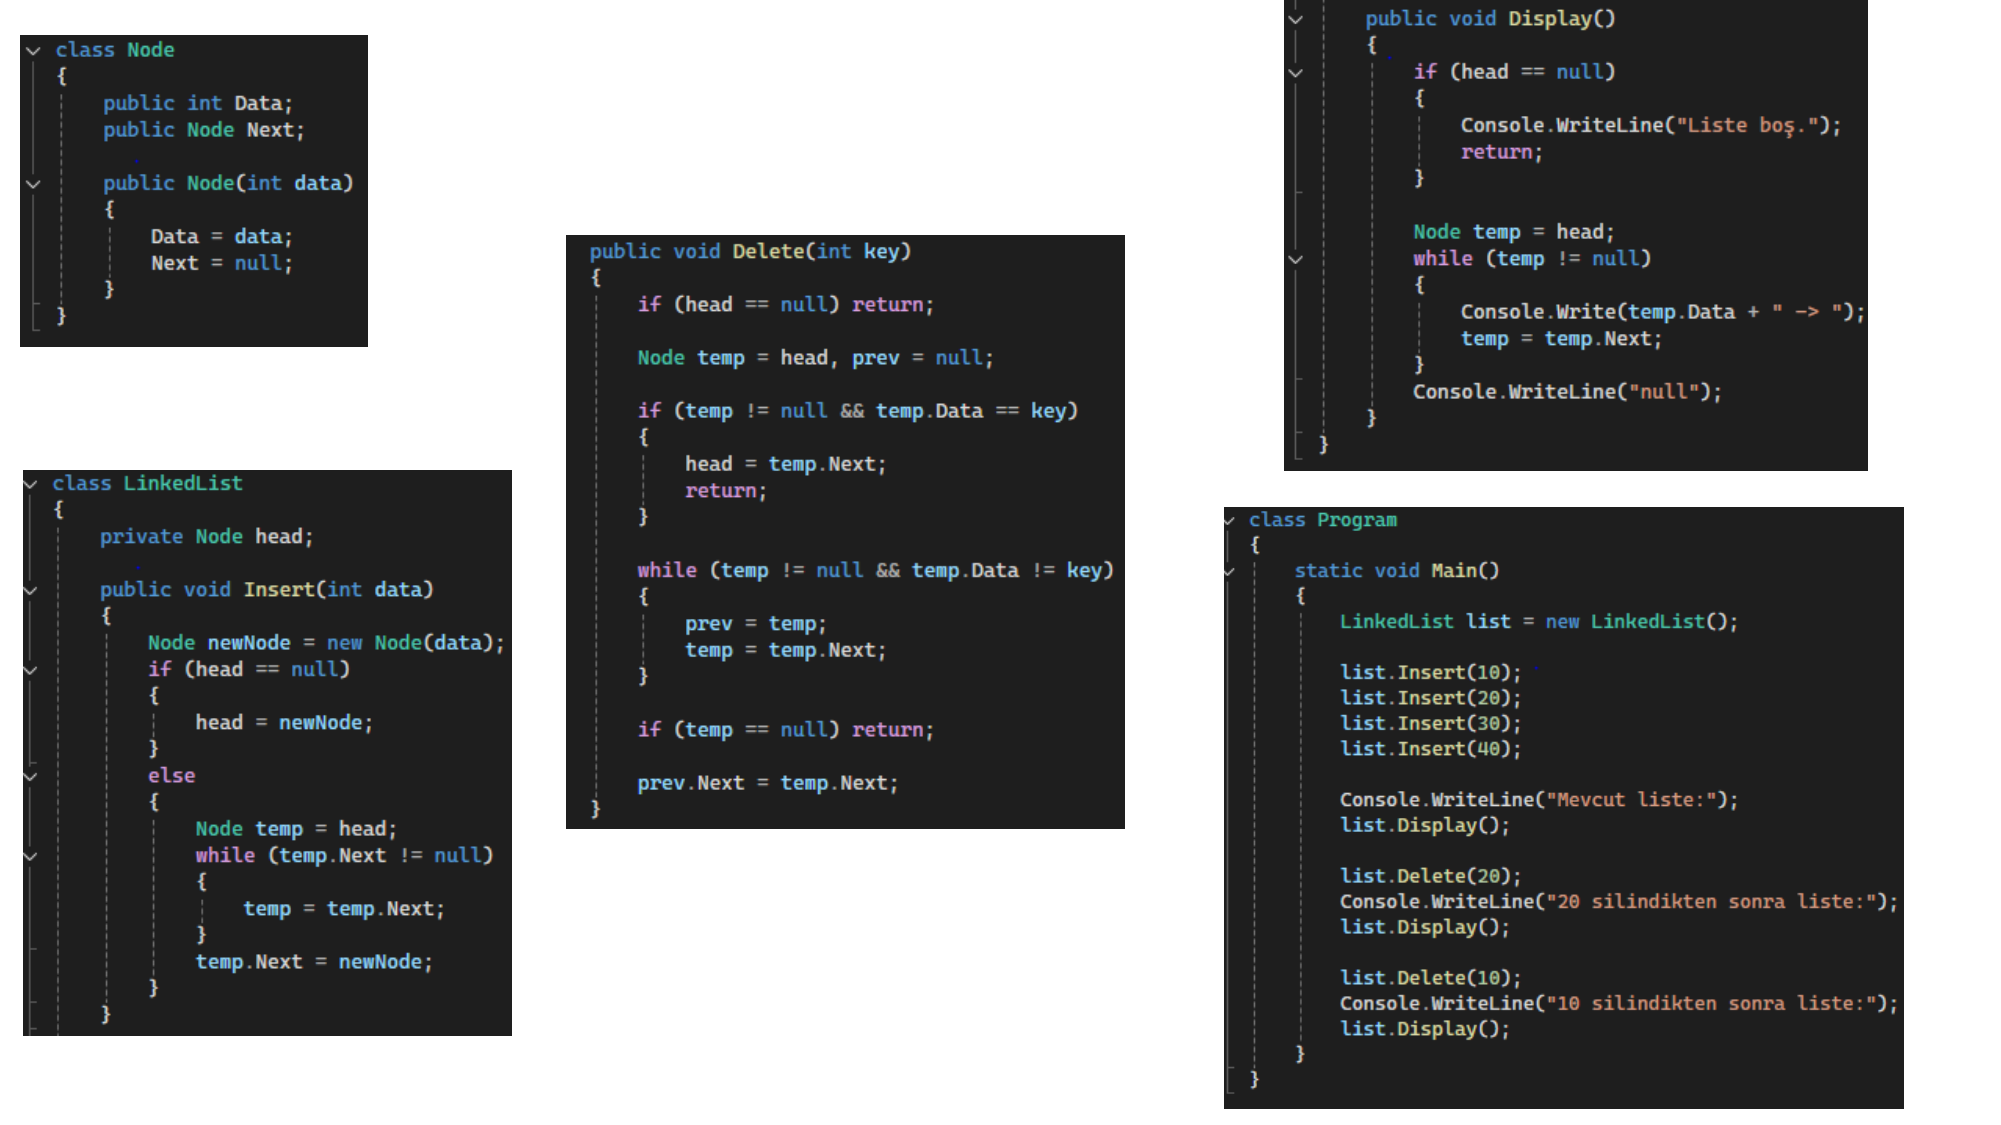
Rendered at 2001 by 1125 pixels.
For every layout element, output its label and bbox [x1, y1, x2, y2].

list [20, 35, 368, 347]
picture [1284, 0, 1868, 471]
picture [23, 470, 512, 1036]
picture [1224, 507, 1904, 1109]
picture [566, 235, 1125, 829]
